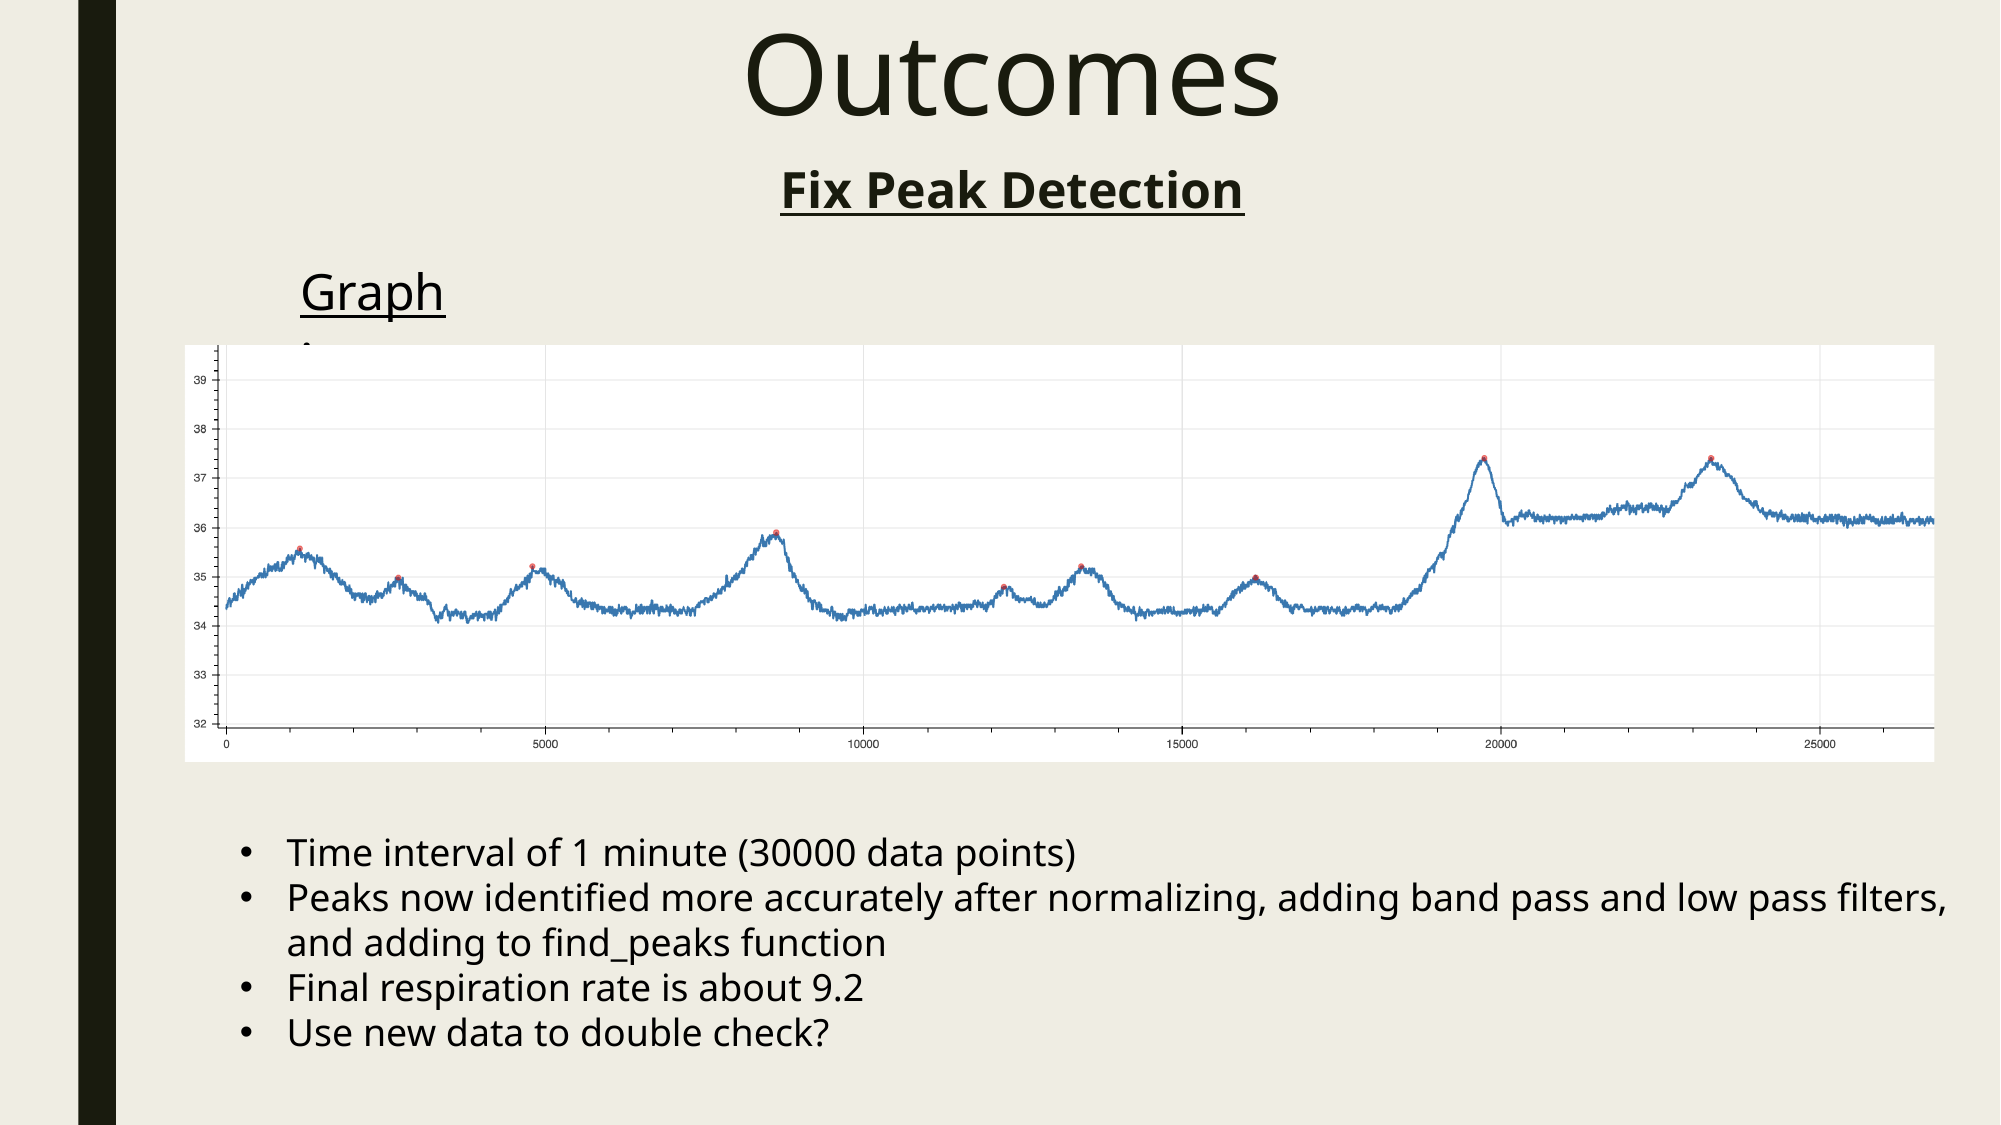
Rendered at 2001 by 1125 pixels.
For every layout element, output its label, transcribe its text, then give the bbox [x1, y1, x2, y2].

title Outcomes Fix Peak Detection [225, 11, 1800, 341]
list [184, 345, 1935, 762]
text_box Graph: [285, 253, 468, 345]
text_box Time interval of 1 minute (30000 data points) Peaks now identified more accurately after normalizing, adding band pass and low pass filters, and adding to find_peaks function Final respiration rate is about 9.2 Use new data to double check? [225, 821, 1990, 1062]
